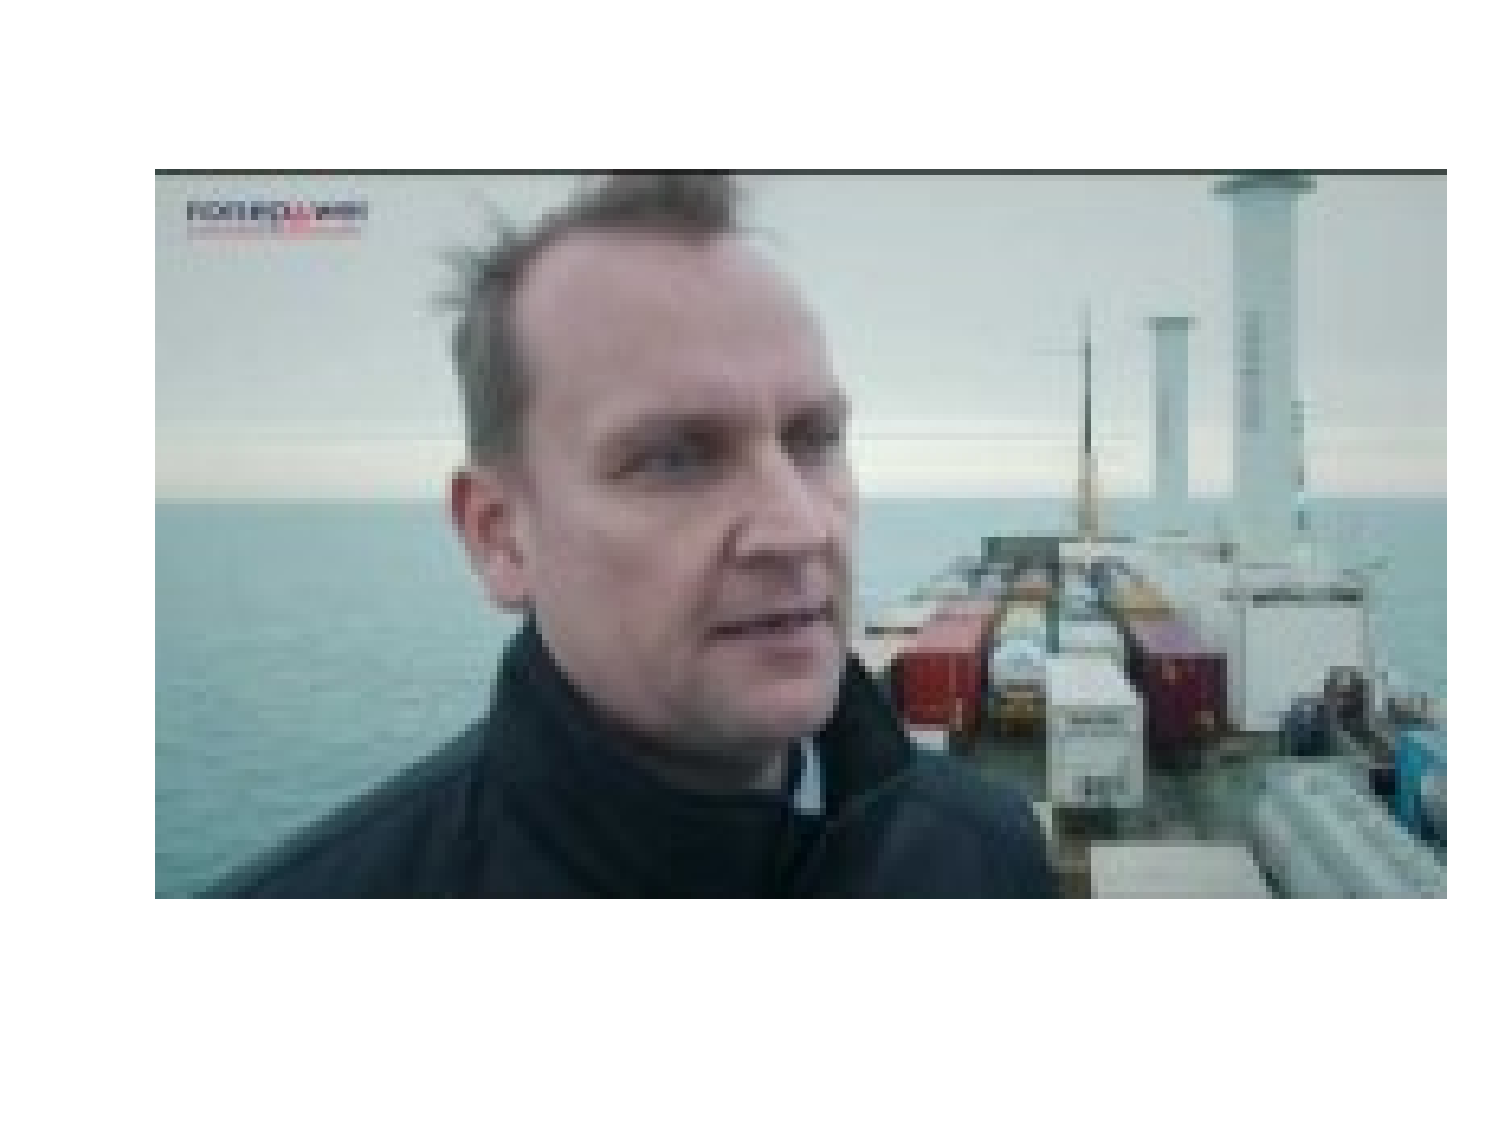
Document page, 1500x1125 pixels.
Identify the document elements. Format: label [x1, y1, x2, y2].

text_box [154, 168, 1448, 900]
